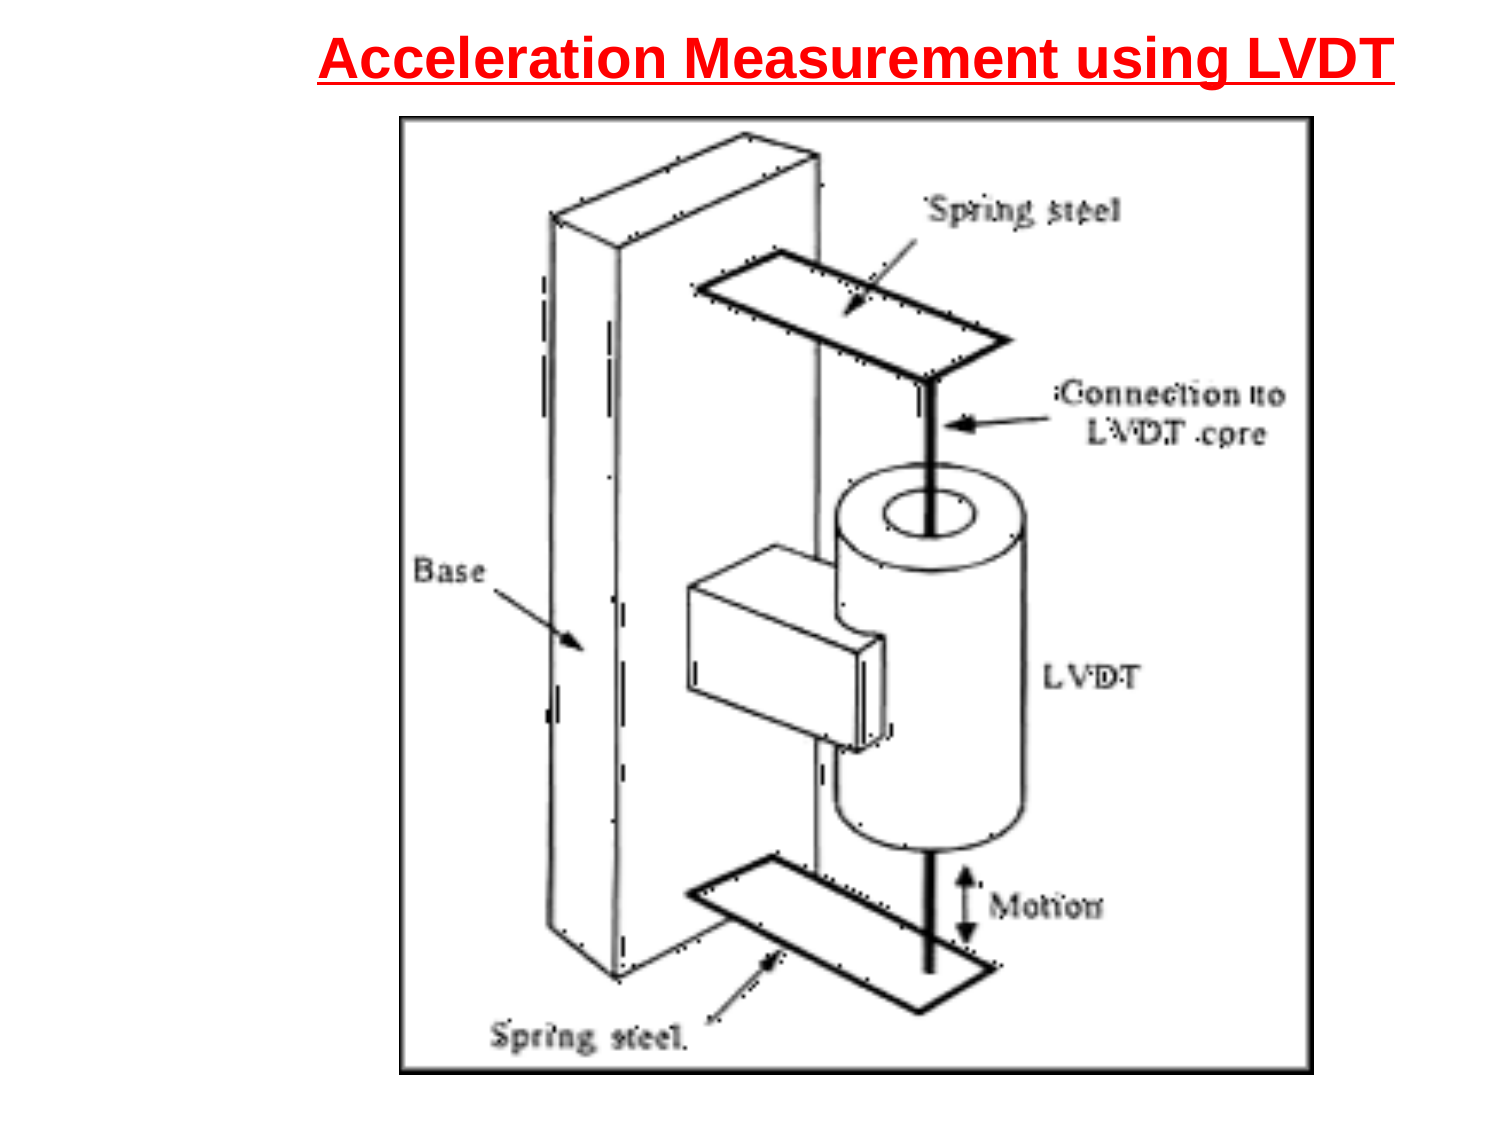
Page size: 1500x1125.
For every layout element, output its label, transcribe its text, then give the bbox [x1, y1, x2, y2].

picture [399, 116, 1314, 1076]
text_box Acceleration Measurement using LVDT [275, 12, 1438, 98]
